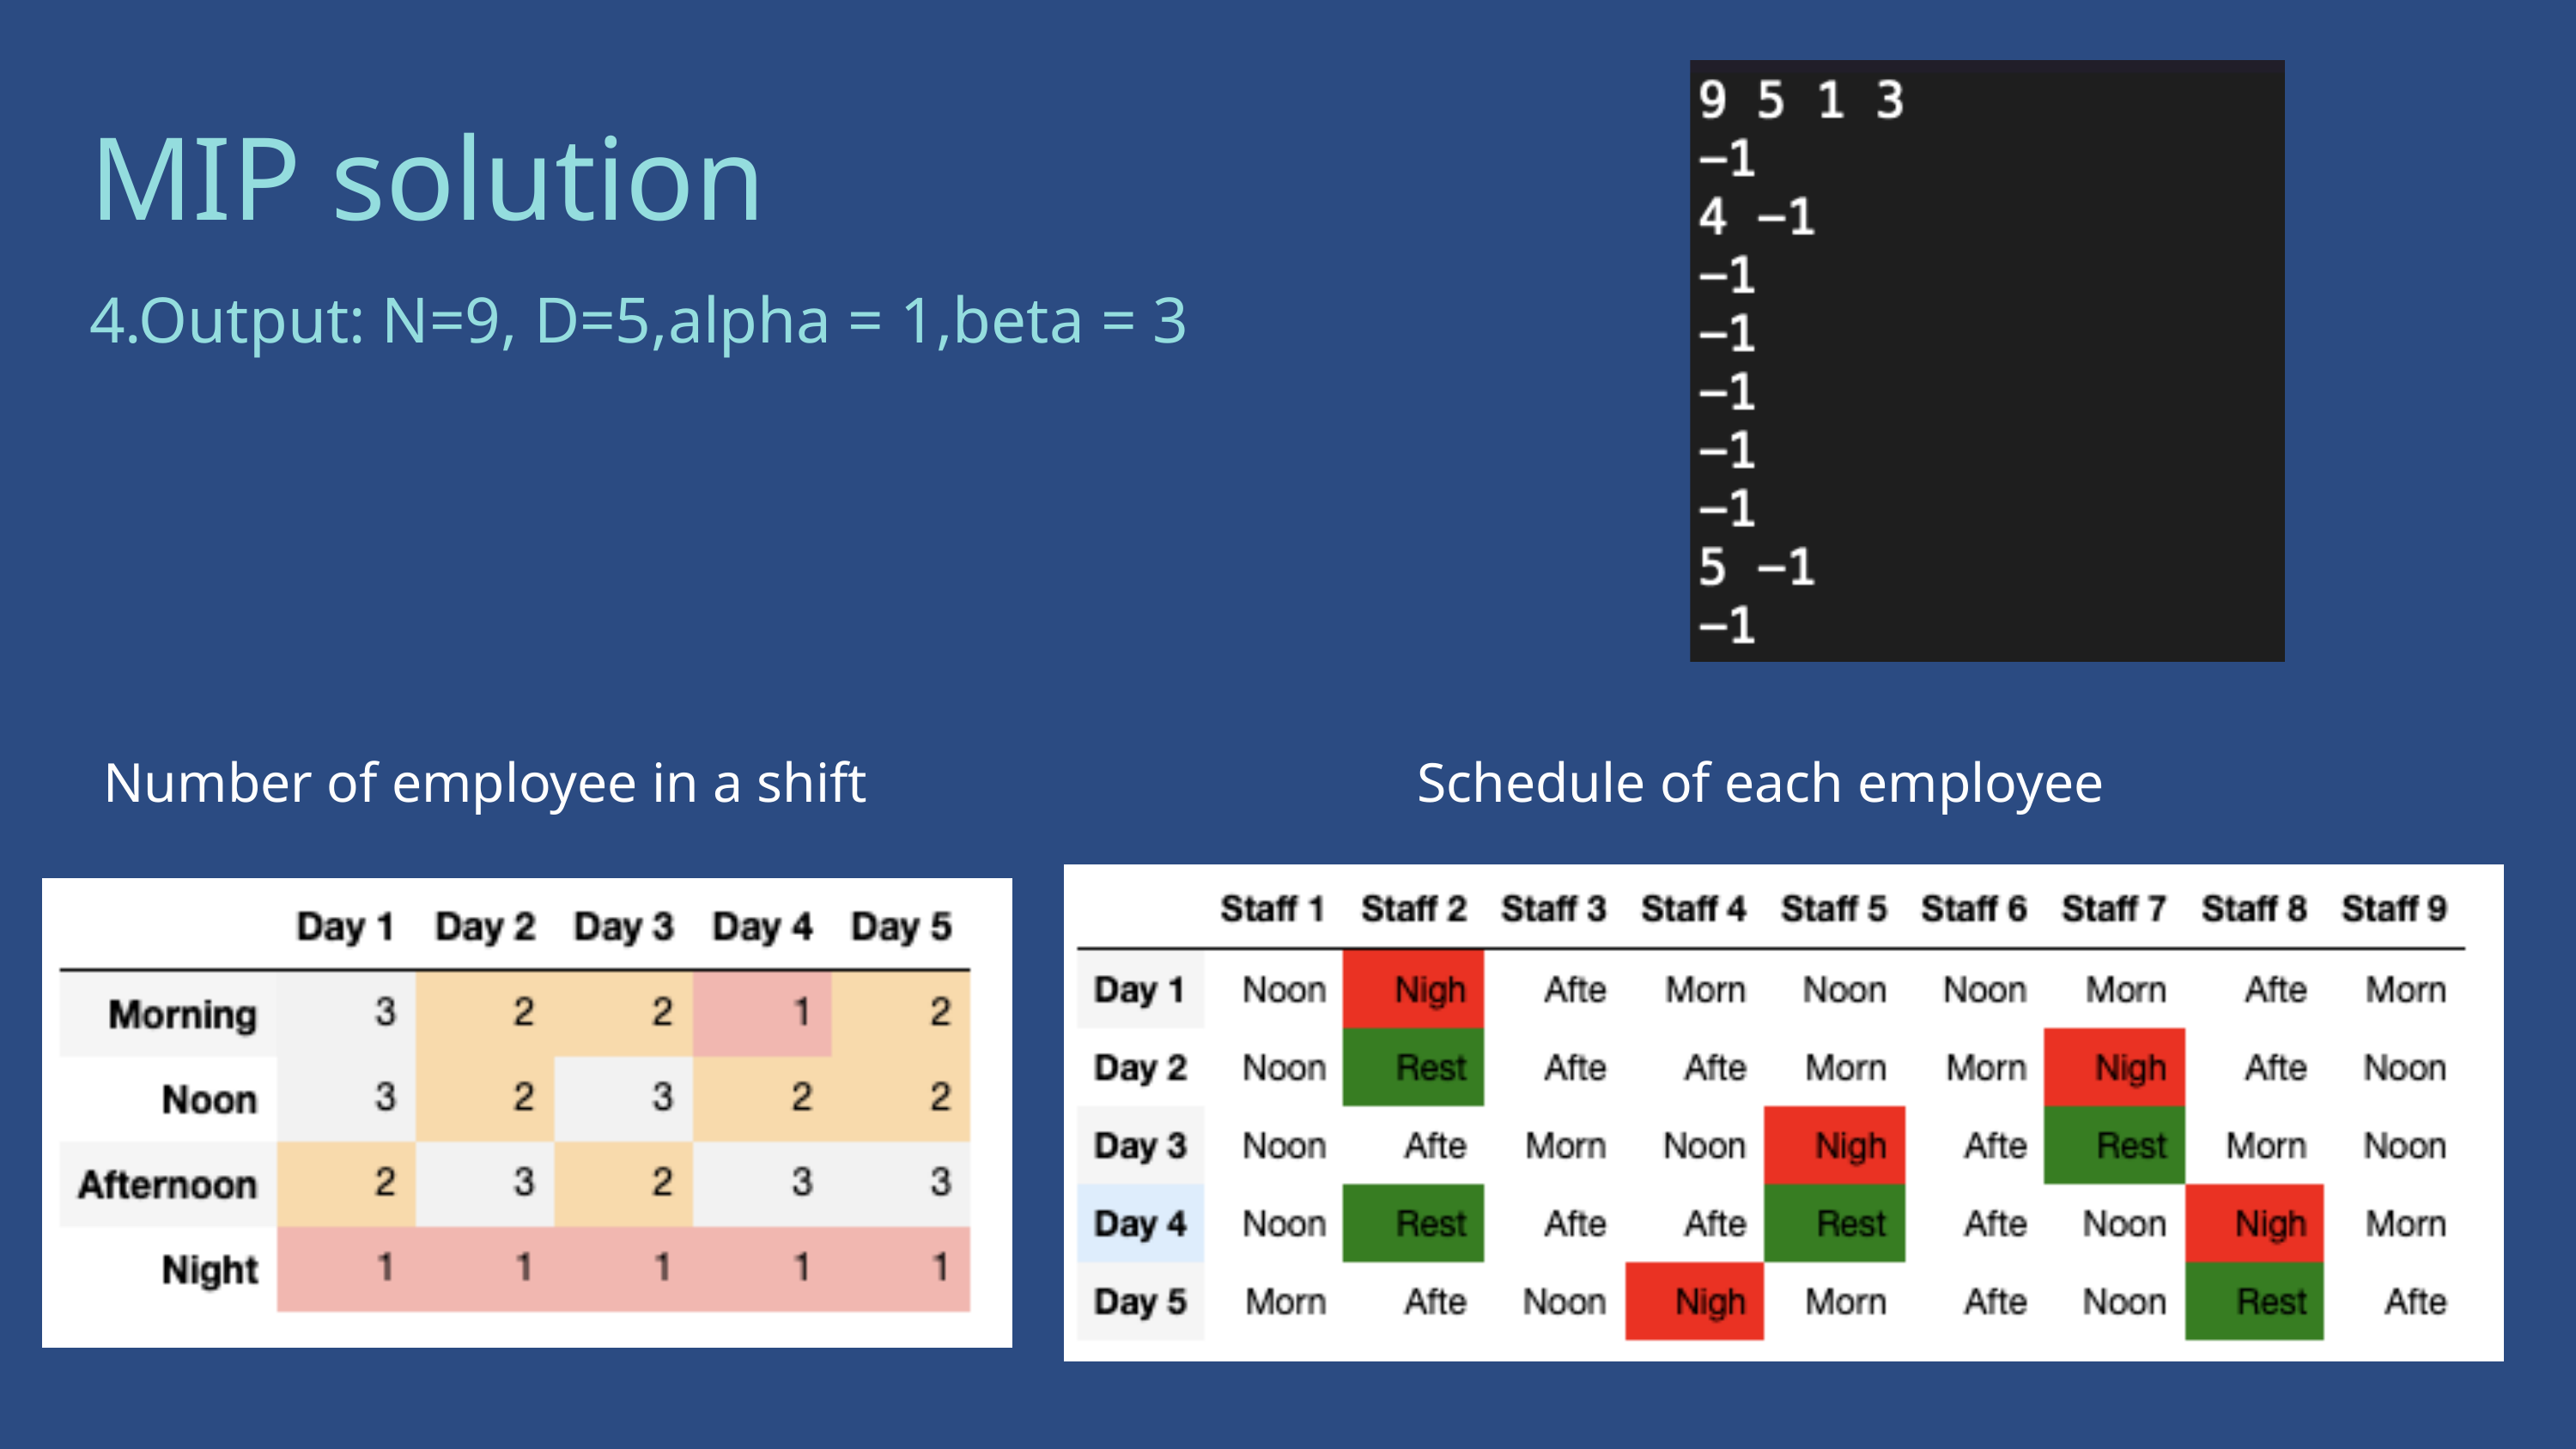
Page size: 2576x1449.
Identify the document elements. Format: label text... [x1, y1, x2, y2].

picture [1064, 864, 2505, 1361]
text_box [88, 275, 1367, 447]
picture [41, 878, 1013, 1349]
picture [1689, 60, 2286, 643]
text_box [1416, 643, 2504, 804]
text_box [88, 643, 1176, 804]
text_box MIP solution [89, 105, 1087, 243]
